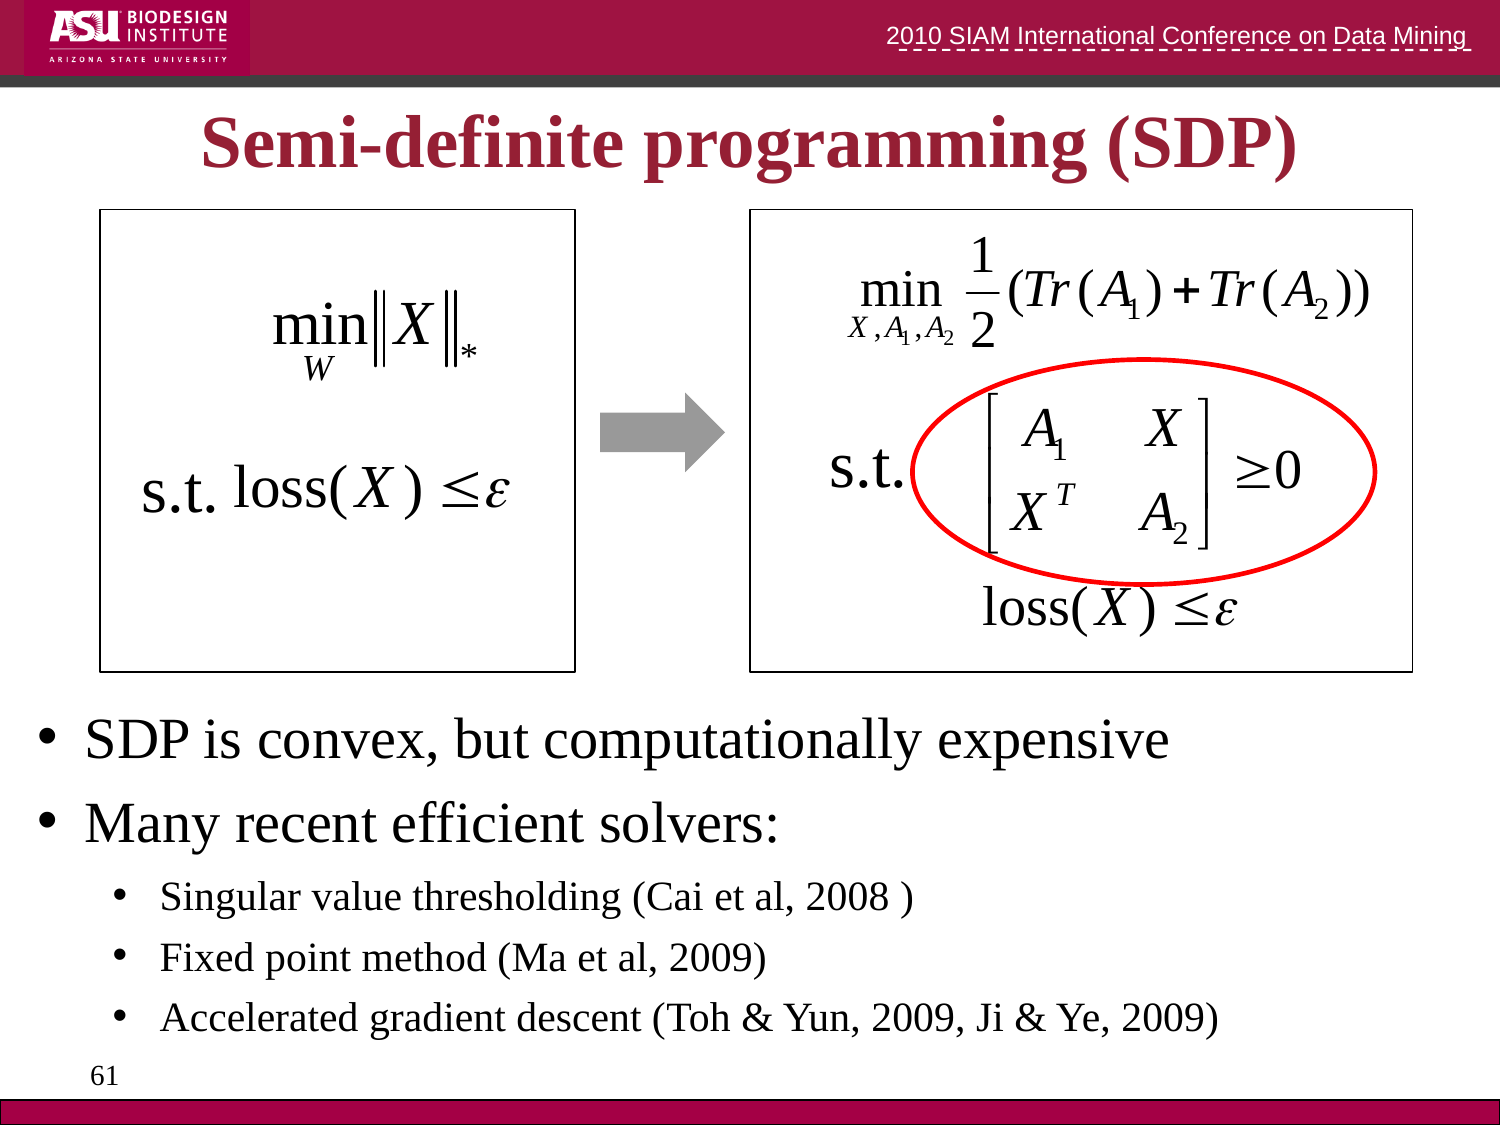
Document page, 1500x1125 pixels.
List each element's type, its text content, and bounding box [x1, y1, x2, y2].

text_box [749, 209, 1413, 672]
text_box [1002, 368, 1286, 383]
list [837, 221, 1379, 360]
text_box [99, 209, 575, 672]
text_box [1316, 396, 1375, 548]
slide_number 61 [74, 1048, 251, 1102]
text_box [974, 384, 1313, 648]
text_box SDP is convex, but computationally expensive Many recent efficient solvers: Singular value thresholding (Cai et al, 2008 ) Fixed point method (Ma et al, 2009) Accelerated gradient descent (Toh & Yun, 2009, Ji & Ye, 2009) [37, 699, 1463, 1063]
text_box [600, 392, 726, 473]
picture [24, 0, 250, 76]
title Semi-definite programming (SDP) [74, 87, 1426, 188]
text_box [912, 398, 969, 546]
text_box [224, 450, 526, 533]
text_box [262, 275, 488, 397]
